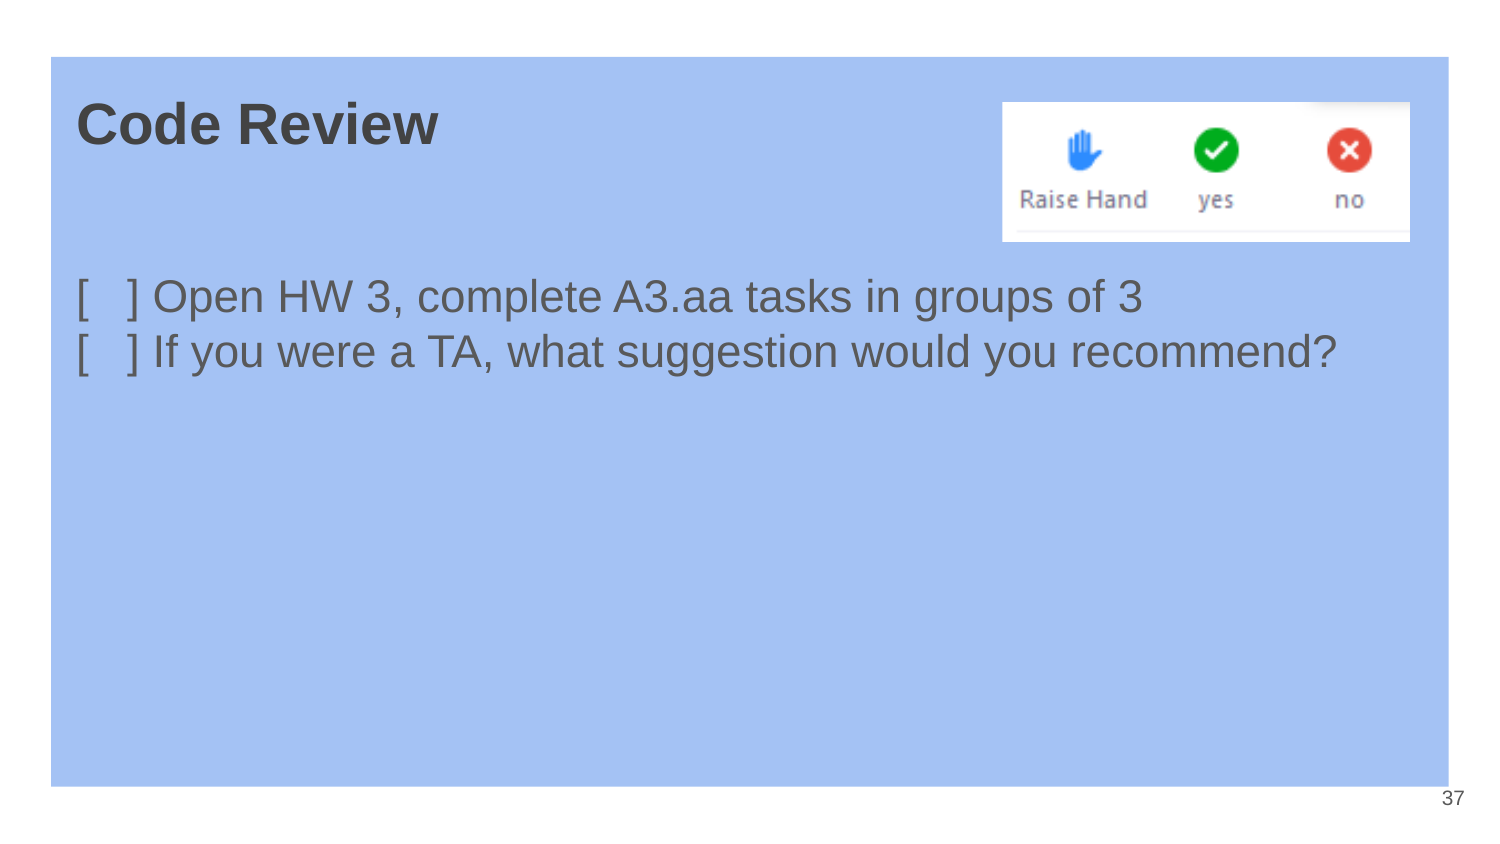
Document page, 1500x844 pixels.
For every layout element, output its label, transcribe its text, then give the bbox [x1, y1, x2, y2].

title Code Review [ ] Open HW 3, complete A3.aa tasks in groups of 3 [ ] If you were a TA, what suggestion would you recommend? [61, 71, 1459, 645]
picture [1002, 102, 1411, 243]
slide_number ‹#› [1389, 764, 1480, 830]
text_box [51, 56, 1449, 787]
